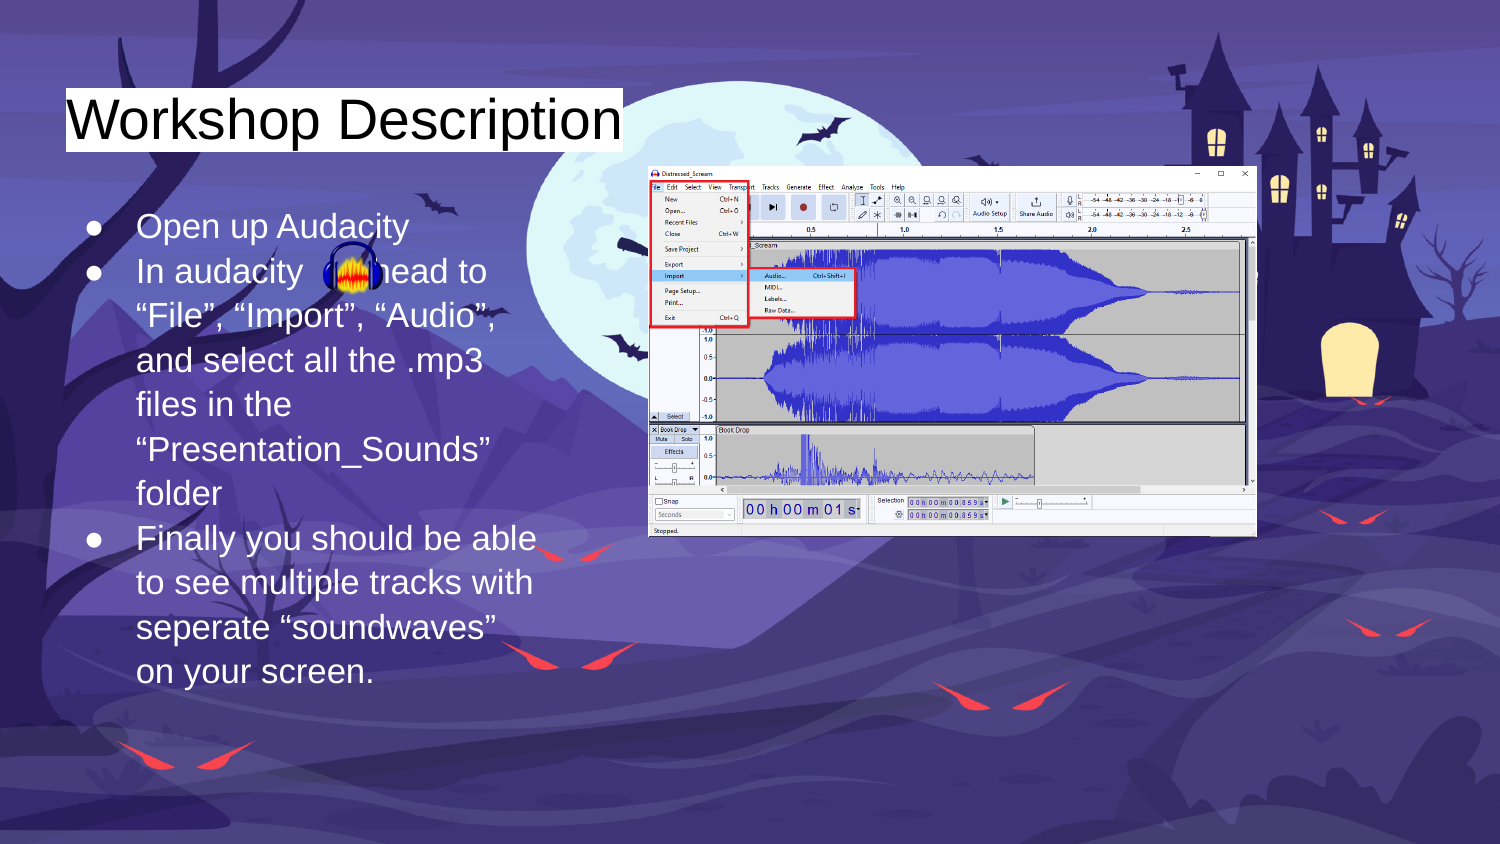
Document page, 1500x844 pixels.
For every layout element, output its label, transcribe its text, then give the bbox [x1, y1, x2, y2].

list Open up Audacity In audacity head to “File”, “Import”, “Audio”, and select all the .mp3 files in the “Presentation_Sounds” folder Finally you should be able to see multiple tracks with seperate “soundwaves” on your screen. [51, 186, 553, 750]
picture [0, 0, 1500, 844]
title Workshop Description [51, 72, 1449, 167]
